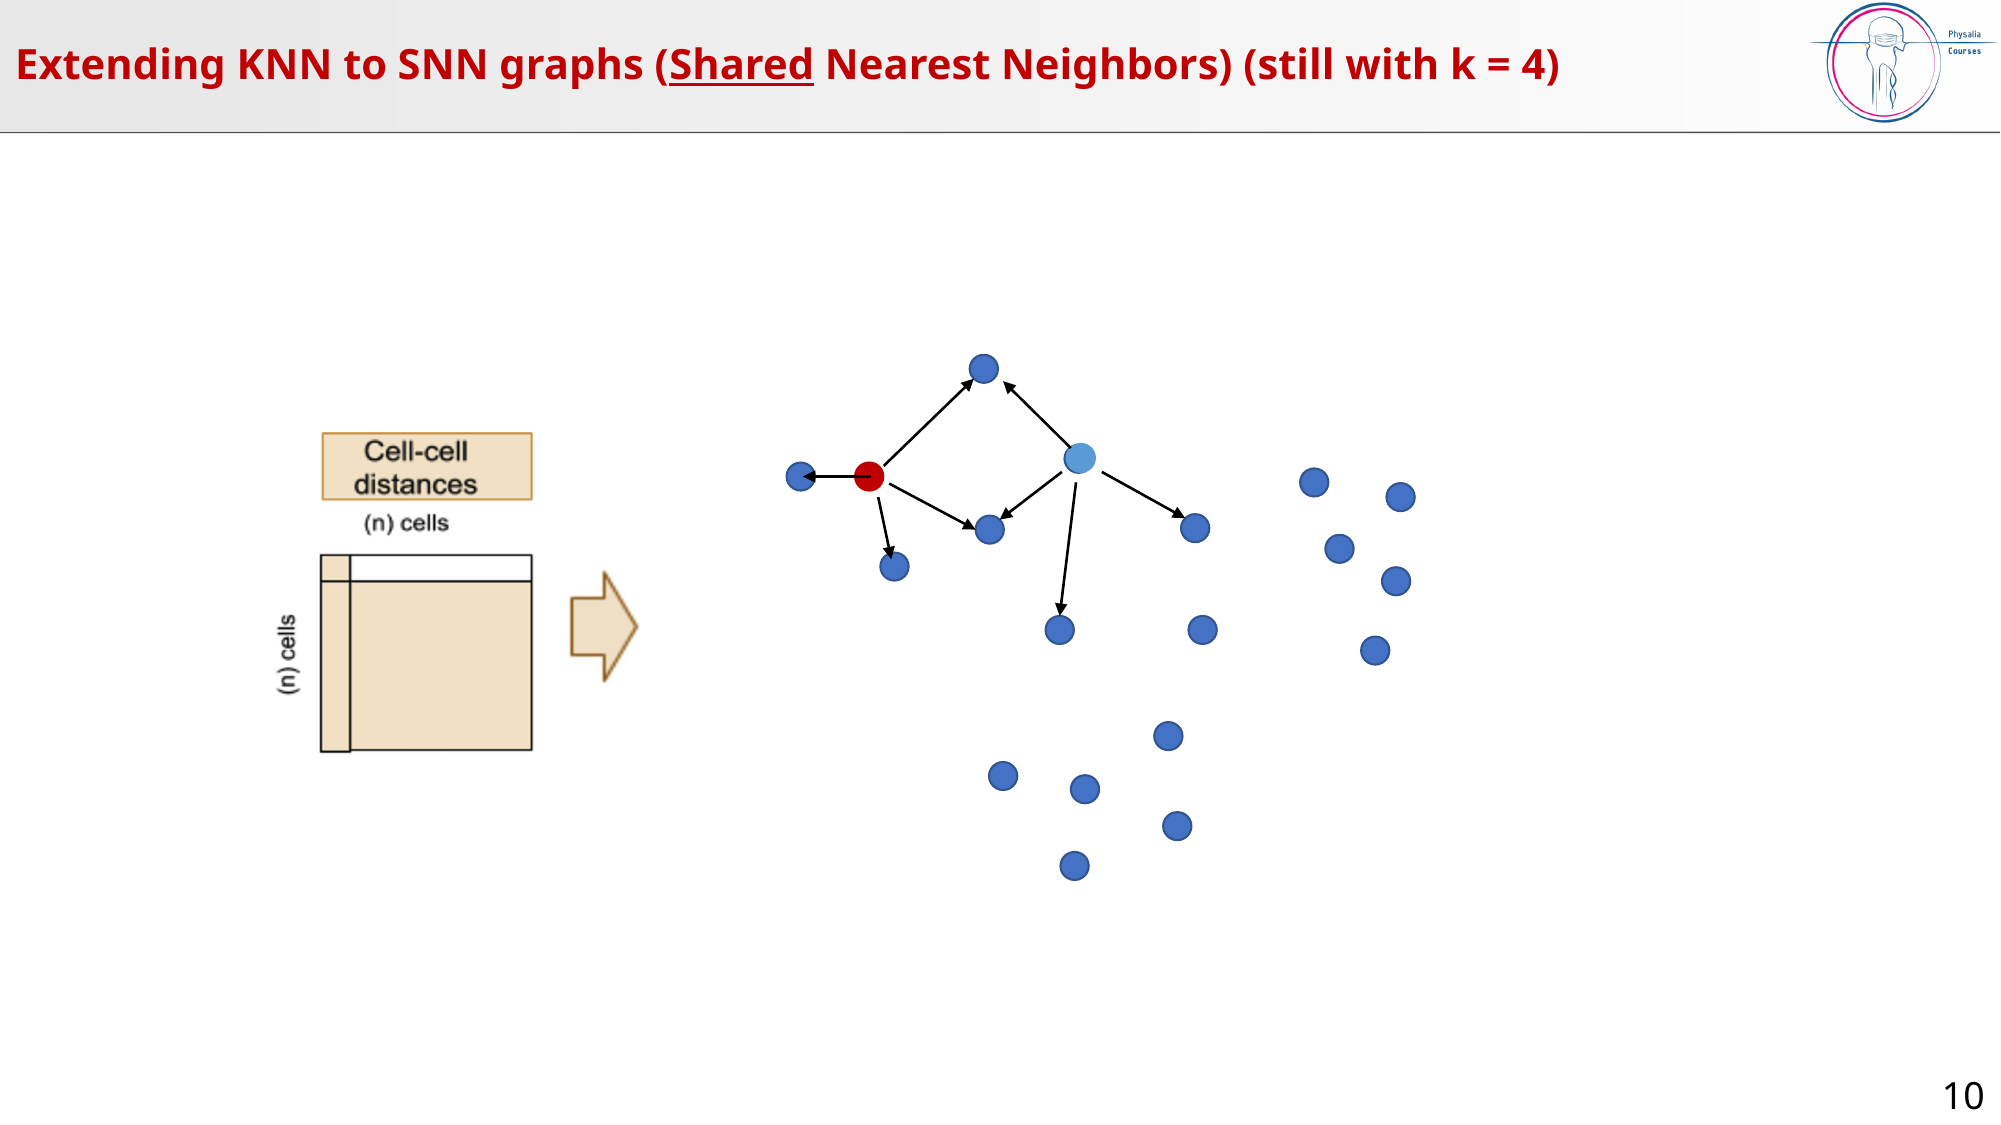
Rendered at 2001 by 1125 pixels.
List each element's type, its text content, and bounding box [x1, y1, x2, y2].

picture [1773, 0, 2000, 130]
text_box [786, 354, 1415, 880]
picture [274, 425, 542, 755]
title Extending KNN to SNN graphs (Shared Nearest Neighbors) (still with k = 4) [0, 0, 2000, 132]
picture [552, 547, 641, 705]
text_box 10 [1549, 1067, 2000, 1125]
